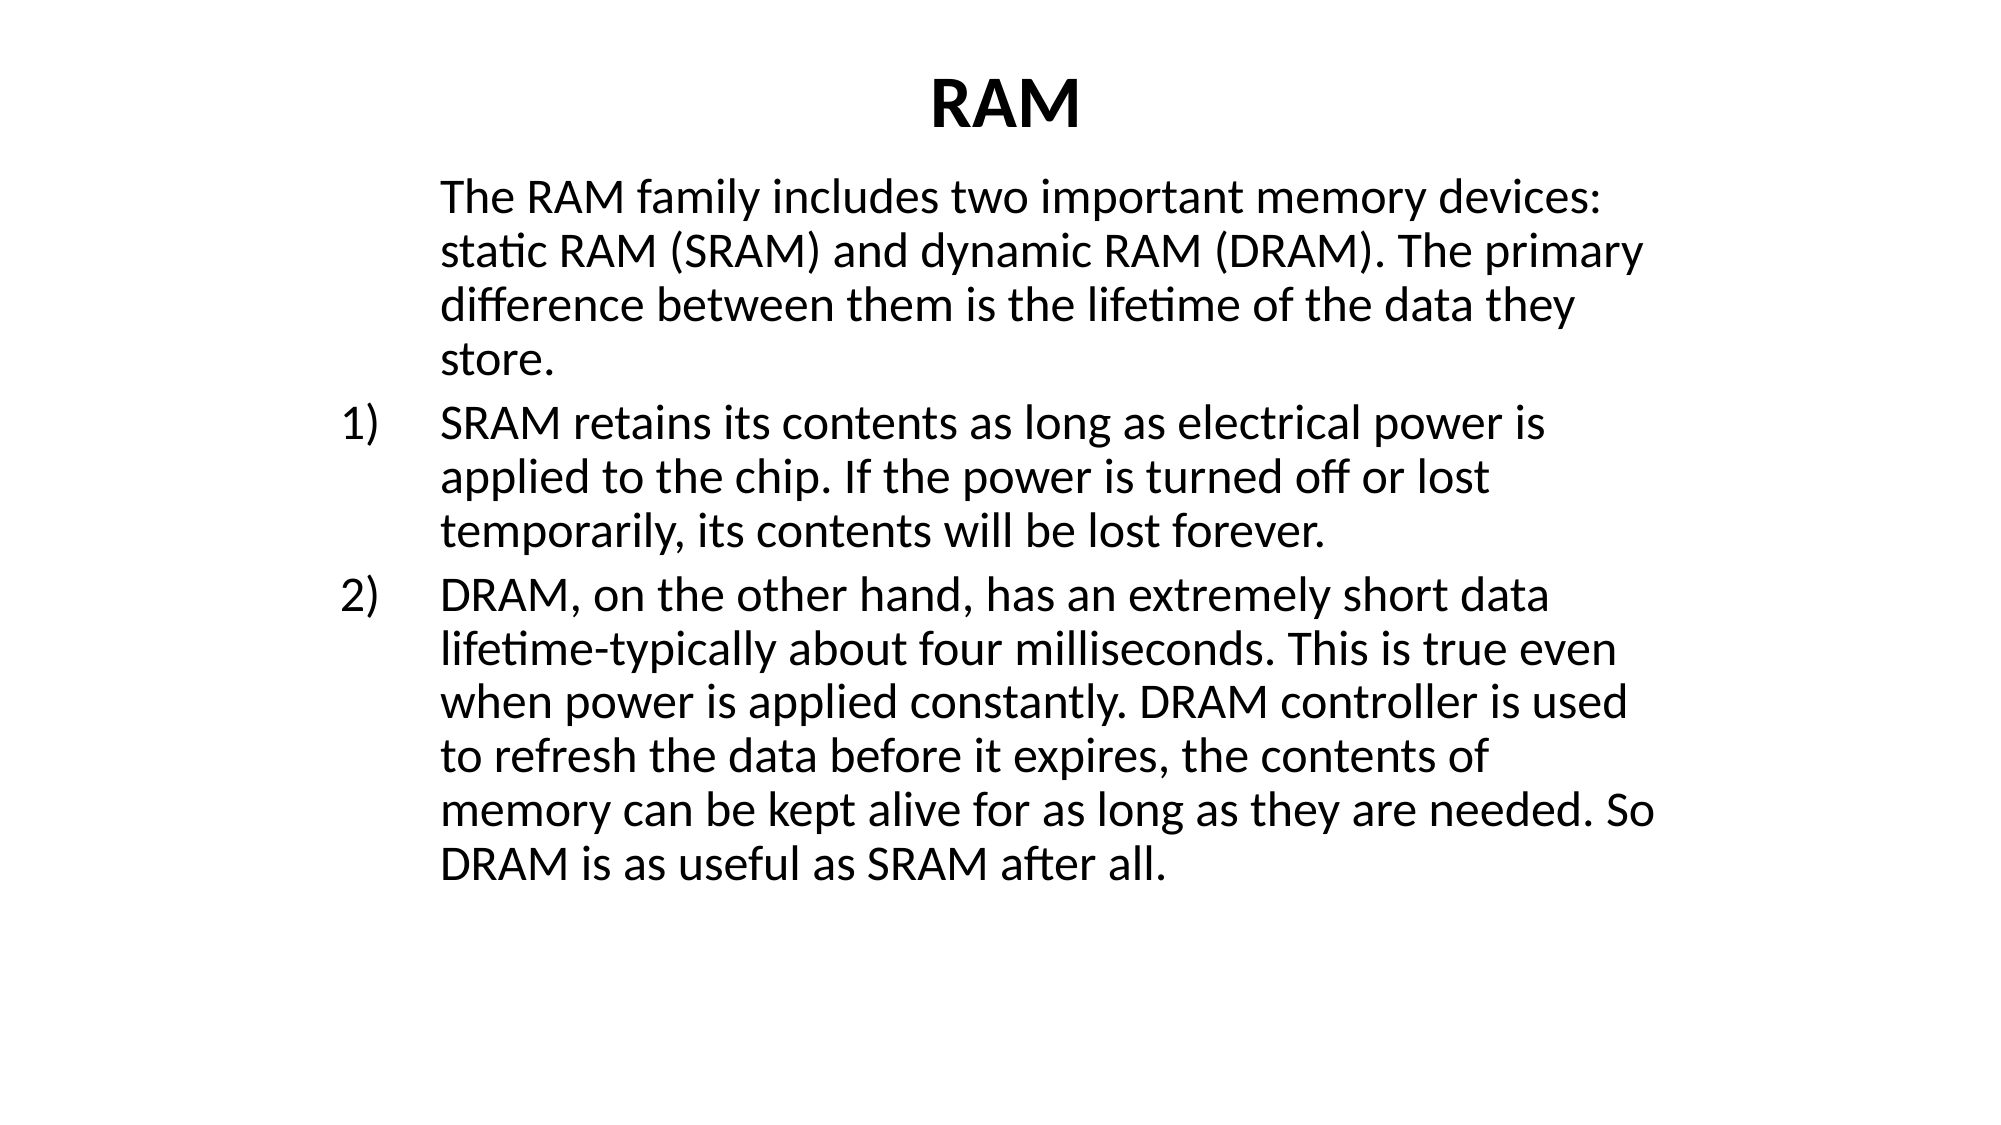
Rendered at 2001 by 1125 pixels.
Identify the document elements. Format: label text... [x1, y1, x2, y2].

title RAM [324, 45, 1675, 150]
list The RAM family includes two important memory devices: static RAM (SRAM) and dynamic RAM (DRAM). The primary difference between them is the lifetime of the data they store. SRAM retains its contents as long as electrical power is applied to the chip. If the power is turned off or lost temporarily, its contents will be lost forever. DRAM, on the other hand, has an extremely short data lifetime-typically about four milliseconds. This is true even when power is applied constantly. DRAM controller is used to refresh the data before it expires, the contents of memory can be kept alive for as long as they are needed. So DRAM is as useful as SRAM after all. [324, 162, 1675, 1005]
